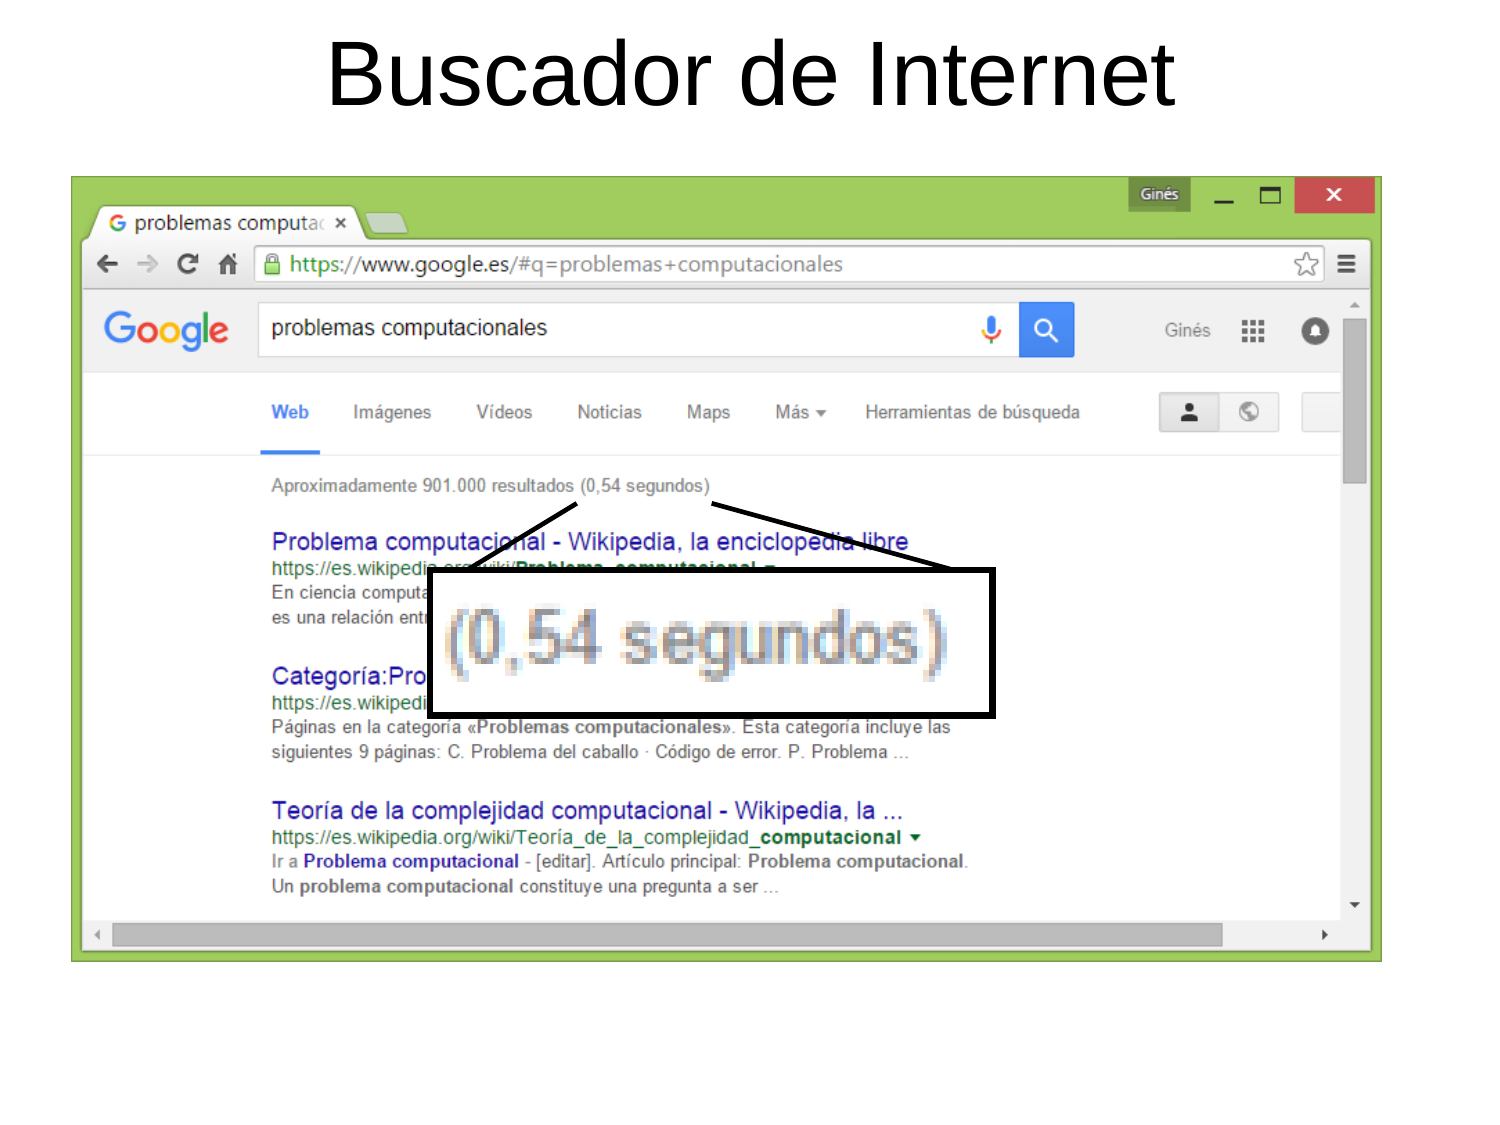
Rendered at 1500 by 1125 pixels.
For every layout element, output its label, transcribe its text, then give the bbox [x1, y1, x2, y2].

picture [70, 176, 1382, 962]
title Buscador de Internet [76, 0, 1427, 138]
